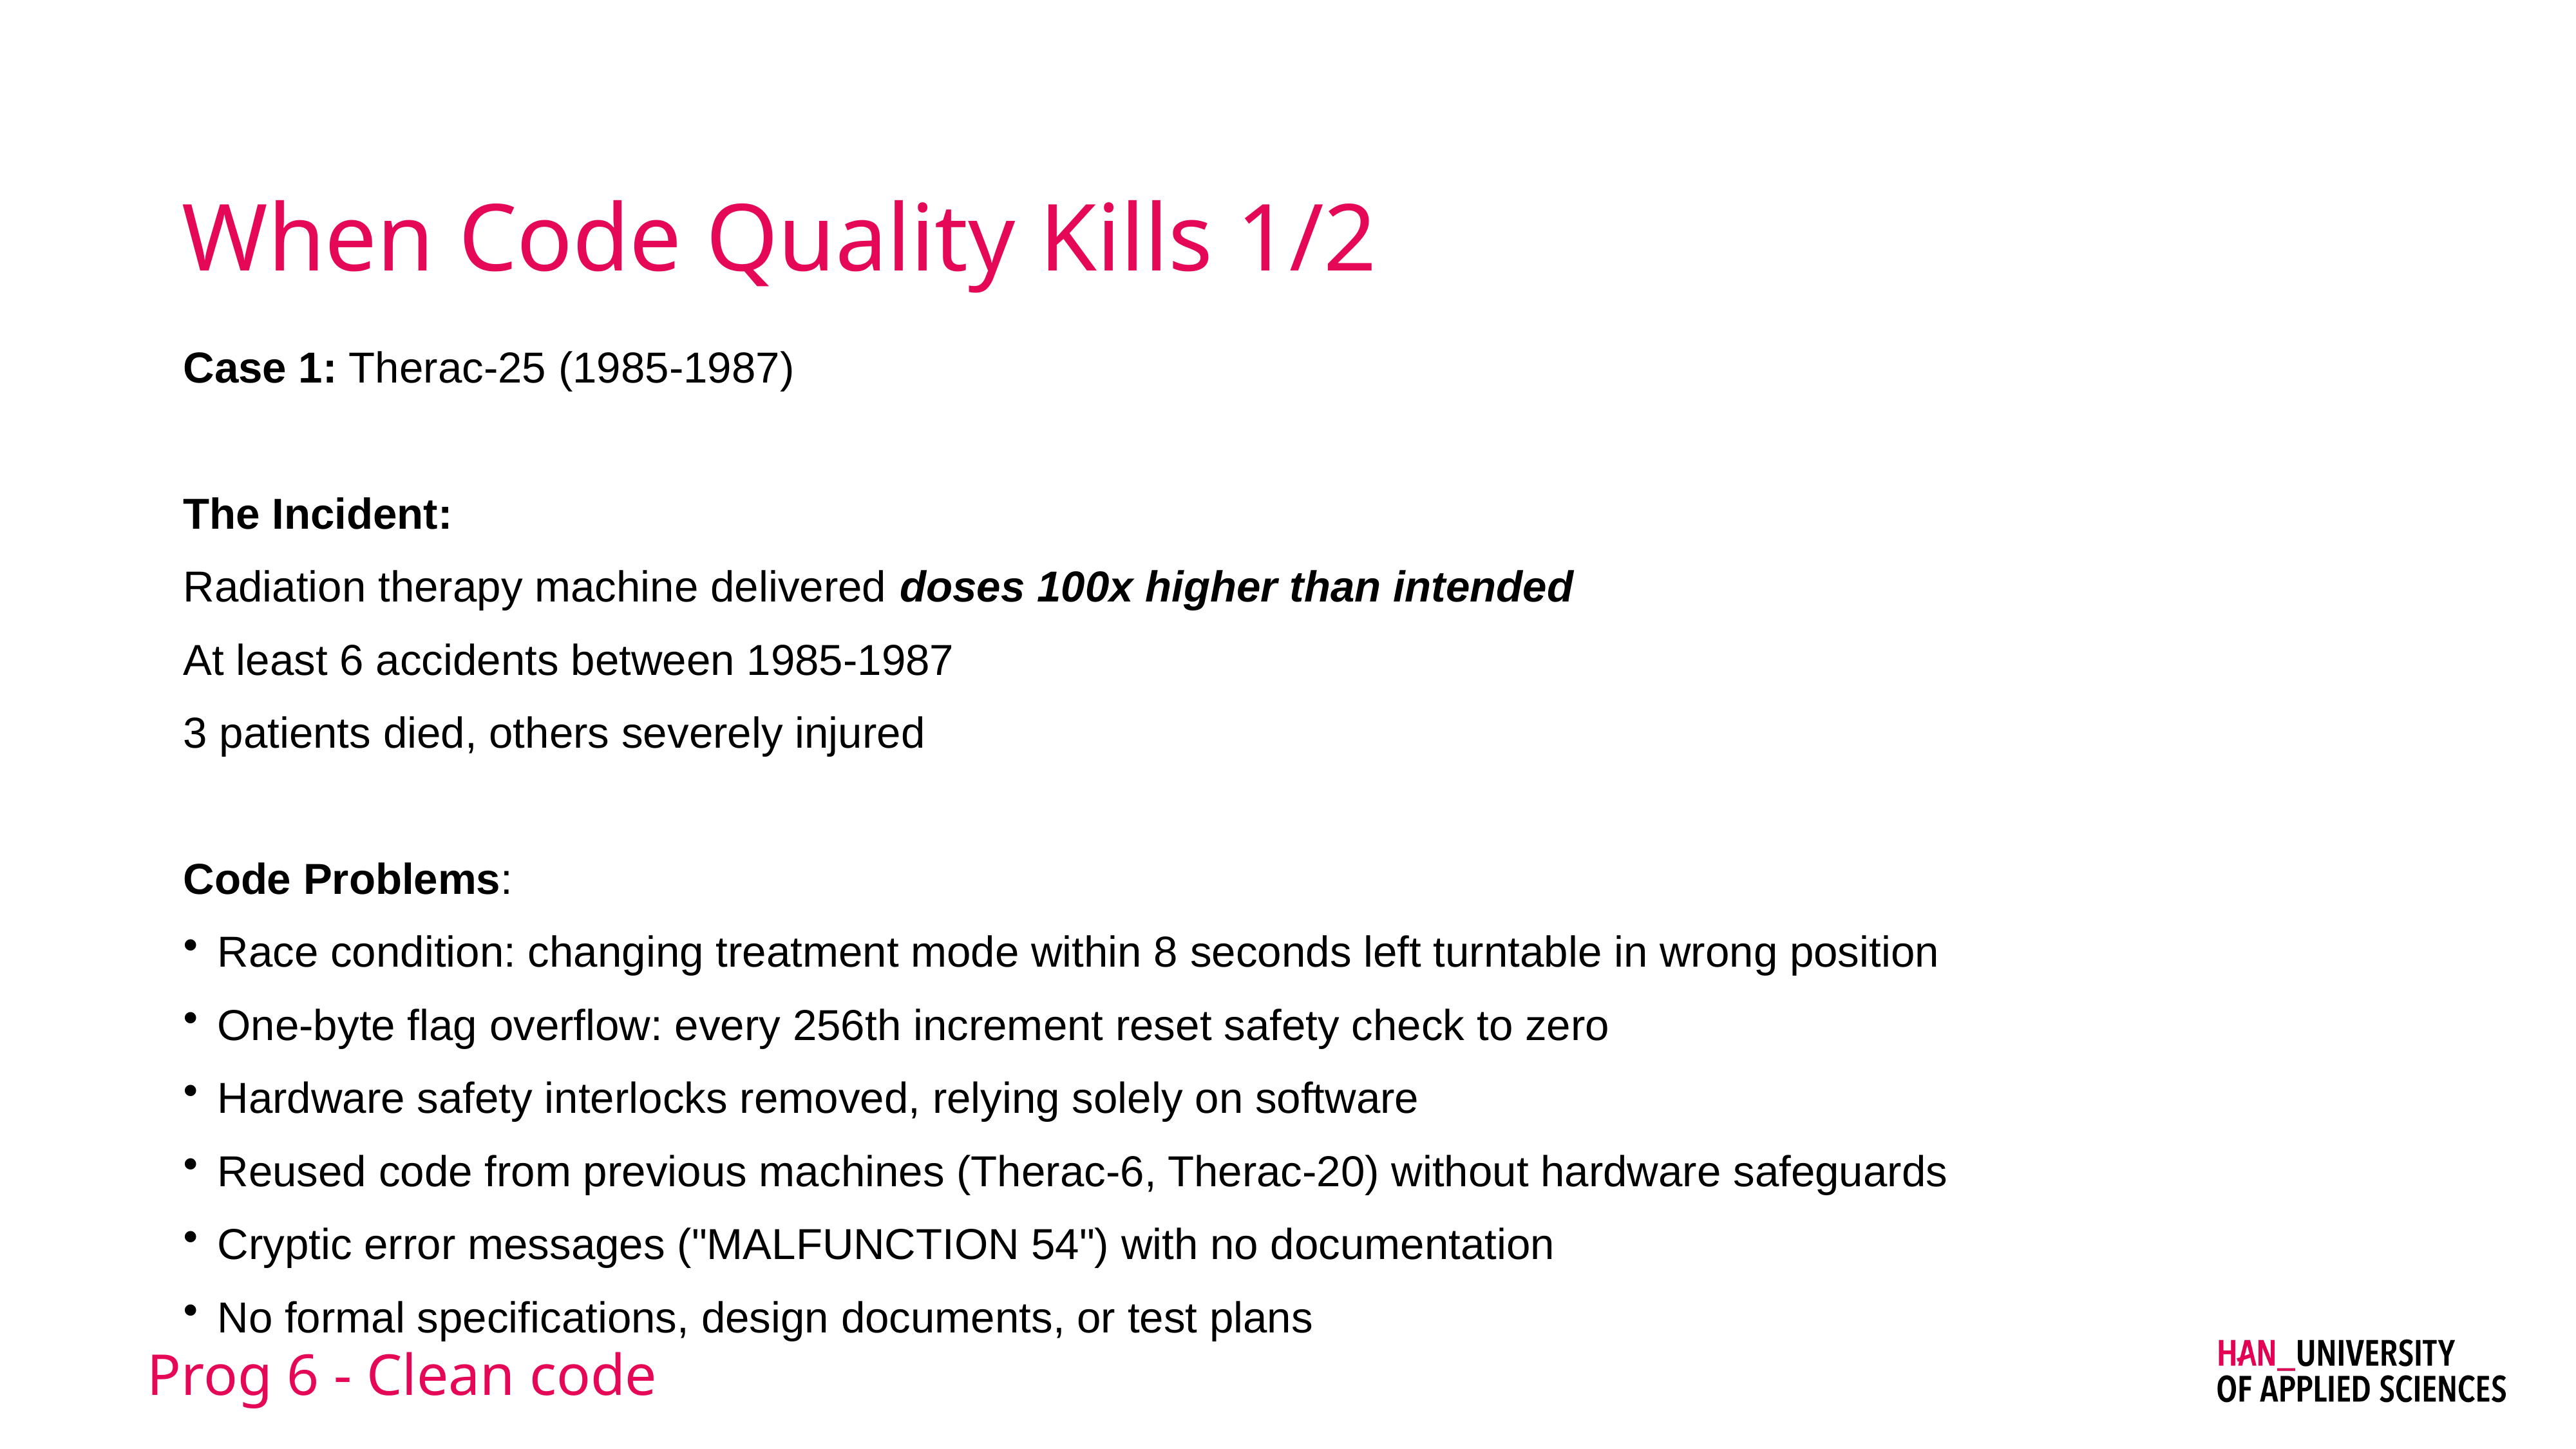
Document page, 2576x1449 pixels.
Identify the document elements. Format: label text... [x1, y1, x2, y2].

picture [2209, 1313, 2540, 1449]
title When Code Quality Kills 1/2 [176, 77, 2400, 296]
list Case 1: Therac-25 (1985-1987) The Incident: Radiation therapy machine delivered doses 100x higher than intended At least 6 accidents between 1985-1987 3 patients died, others severely injured Code Problems: Race condition: changing treatment mode within 8 seconds left turntable in wrong position One-byte flag overflow: every 256th increment reset safety check to zero Hardware safety interlocks removed, relying solely on software Reused code from previous machines (Therac-6, Therac-20) without hardware safeguards Cryptic error messages ("MALFUNCTION 54") with no documentation No formal specifications, design documents, or test plans [178, 324, 2485, 1307]
